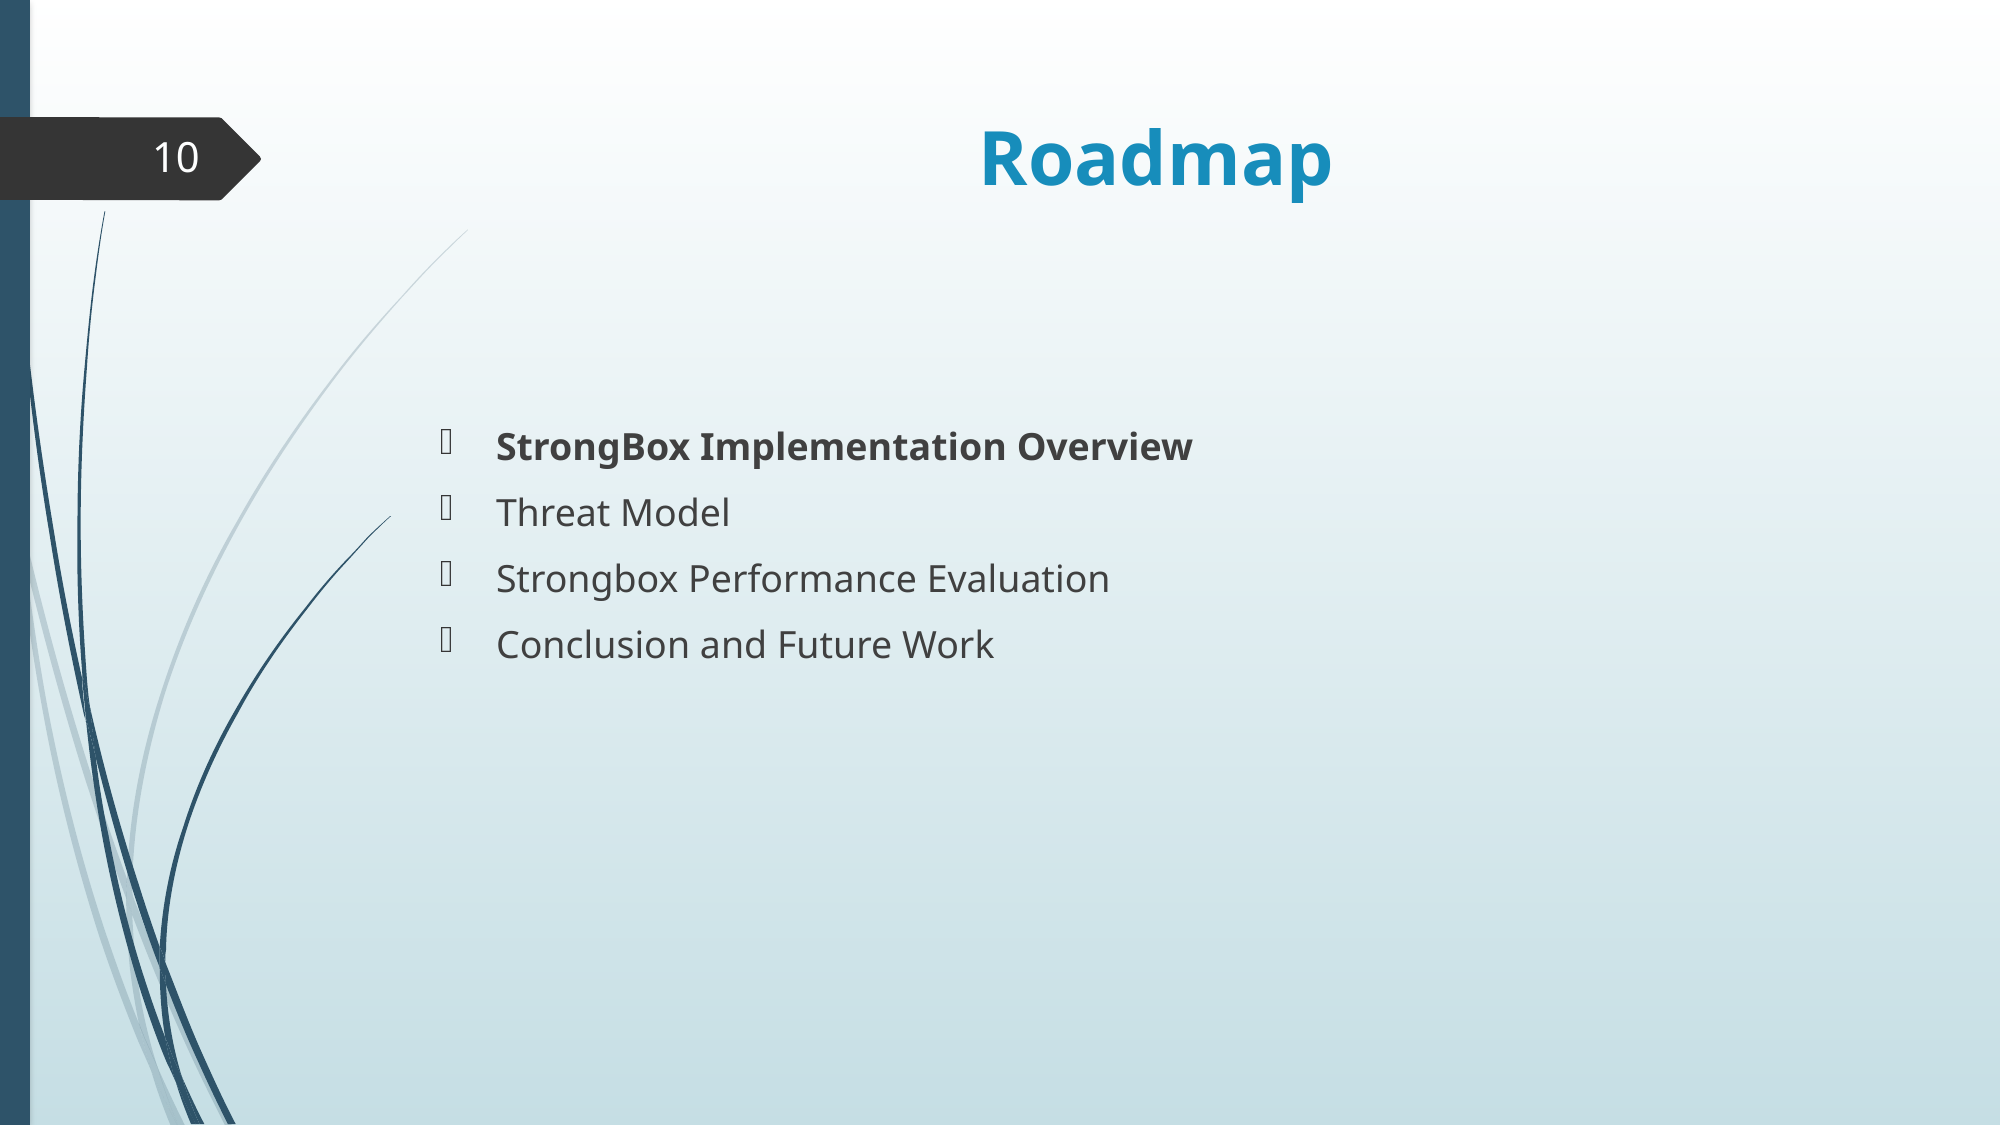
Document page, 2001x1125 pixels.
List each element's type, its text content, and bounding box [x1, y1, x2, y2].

title Roadmap [425, 102, 1888, 313]
slide_number 10 [87, 129, 216, 190]
list StrongBox Implementation Overview Threat Model Strongbox Performance Evaluation Conclusion and Future Work [424, 350, 1888, 1044]
